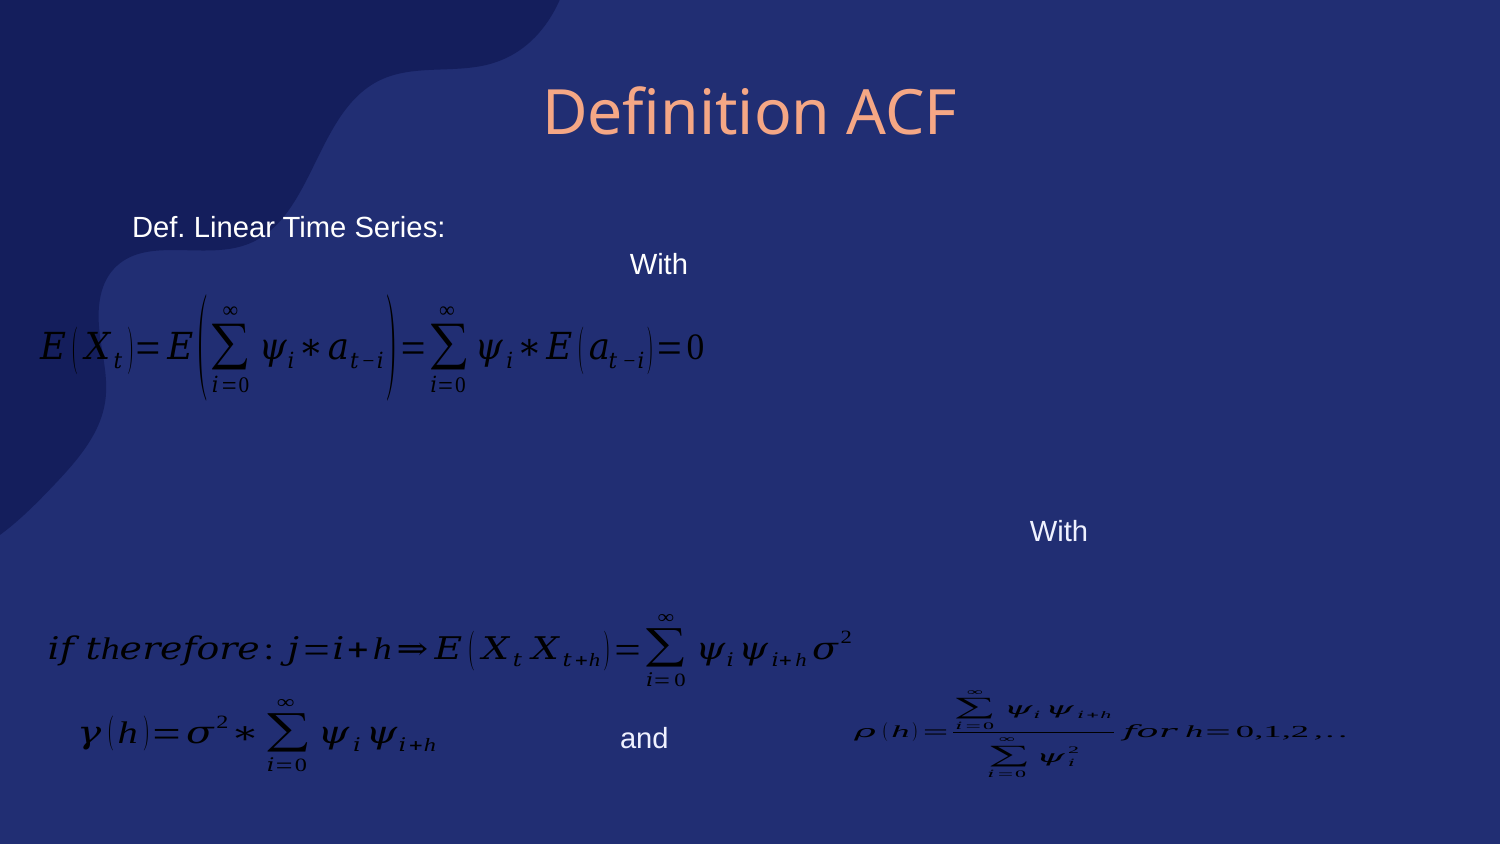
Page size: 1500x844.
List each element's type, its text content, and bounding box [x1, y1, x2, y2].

title Definition ACF [77, 56, 1423, 181]
text_box and [605, 712, 684, 762]
